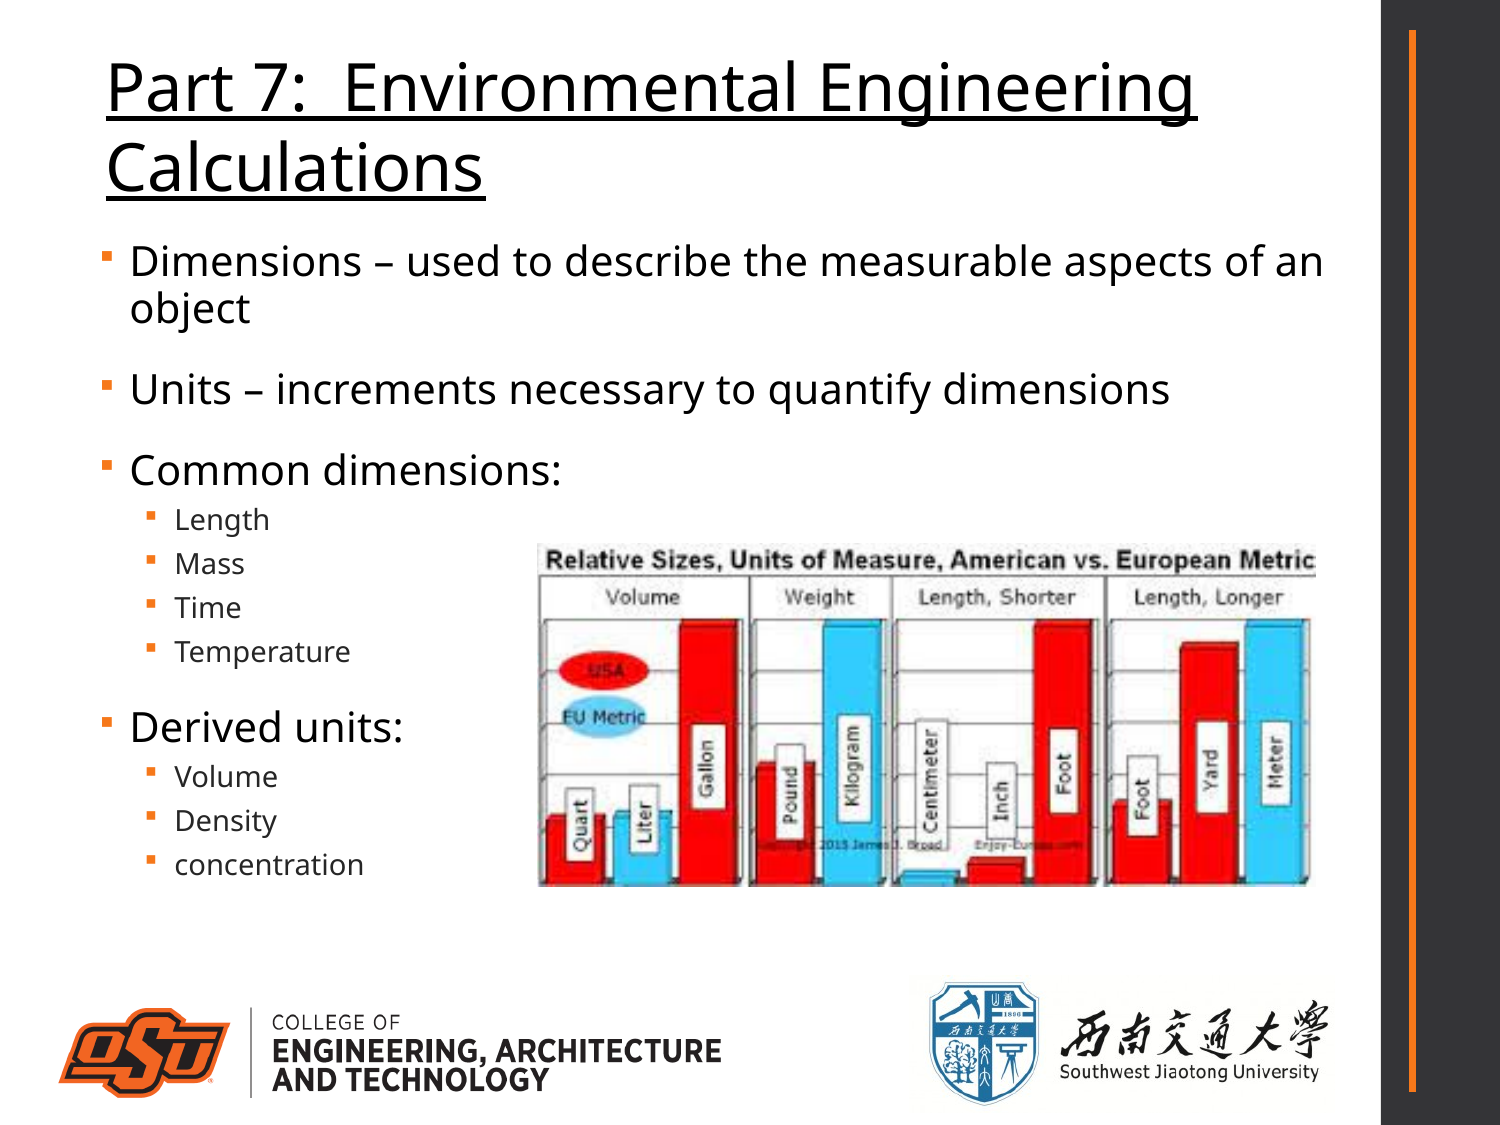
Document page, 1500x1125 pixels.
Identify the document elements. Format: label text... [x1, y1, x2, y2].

list Dimensions – used to describe the measurable aspects of an object Units – increments necessary to quantify dimensions Common dimensions: Length Mass Time Temperature Derived units: Volume Density concentration [84, 230, 1350, 926]
text_box Part 7: Environmental Engineering Calculations [90, 37, 1370, 345]
picture [909, 974, 1335, 1113]
picture [49, 1000, 726, 1117]
picture [537, 543, 1316, 888]
